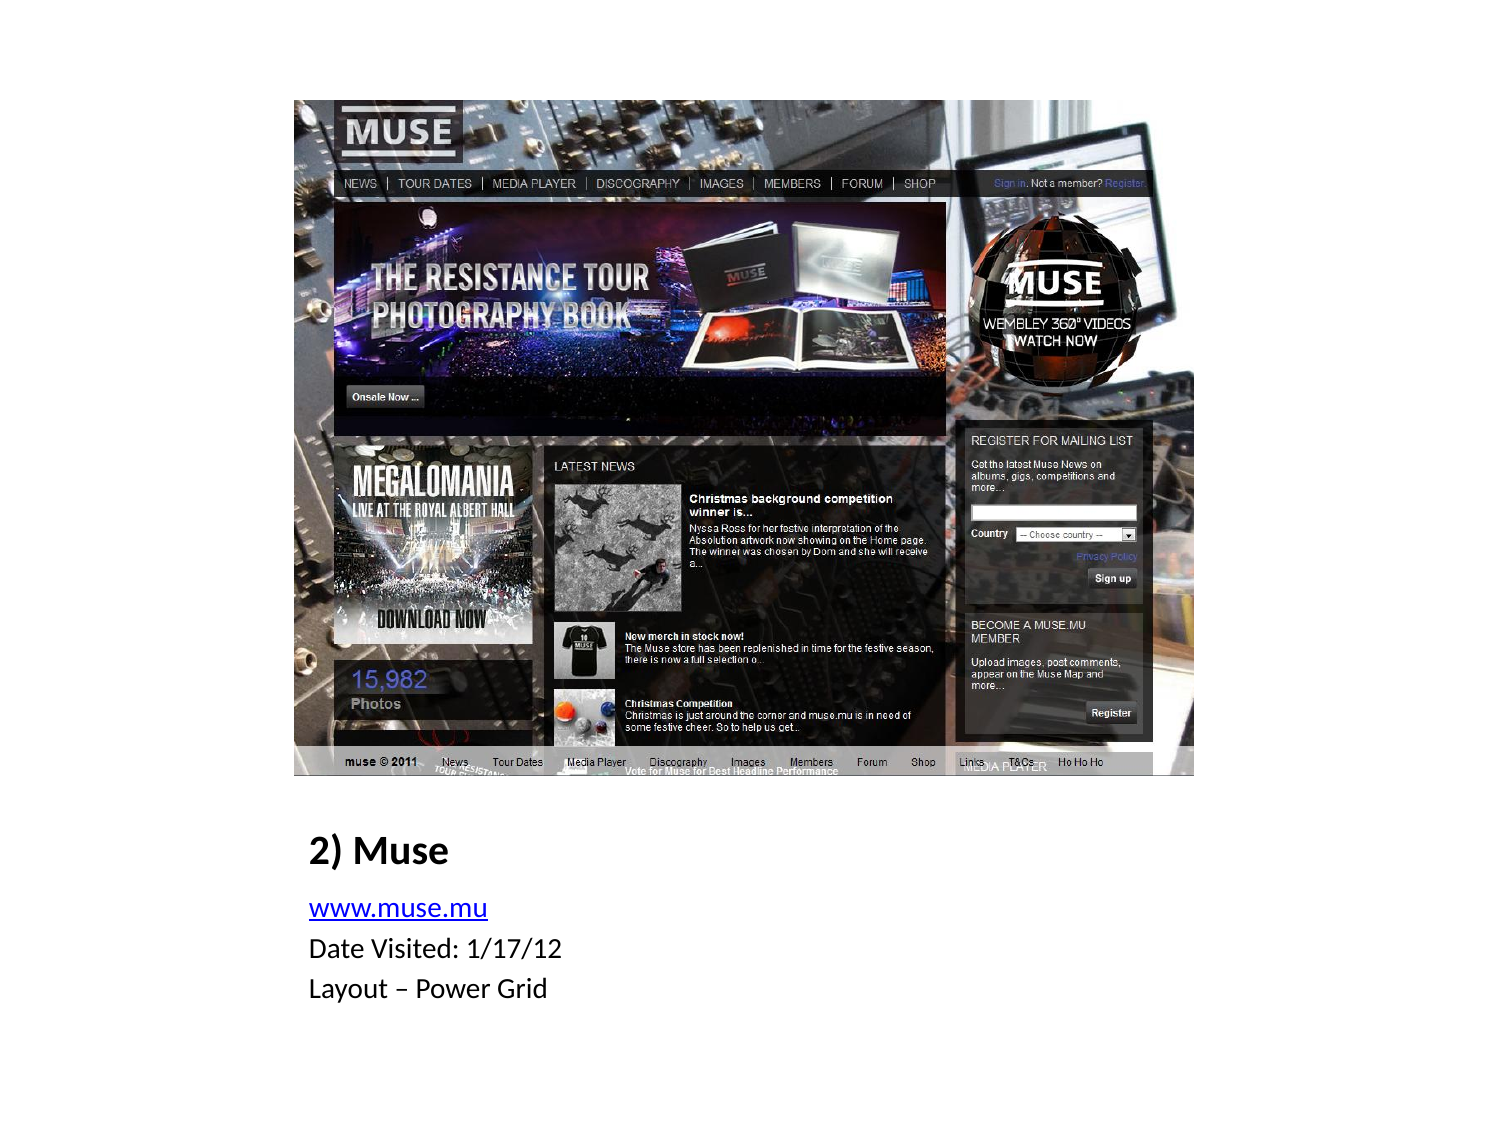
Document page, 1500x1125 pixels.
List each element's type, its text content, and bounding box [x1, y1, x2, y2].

title 2) Muse [294, 787, 1194, 880]
list www.muse.mu Date Visited: 1/17/12 Layout – Power Grid [294, 880, 1194, 1013]
picture [293, 100, 1195, 776]
